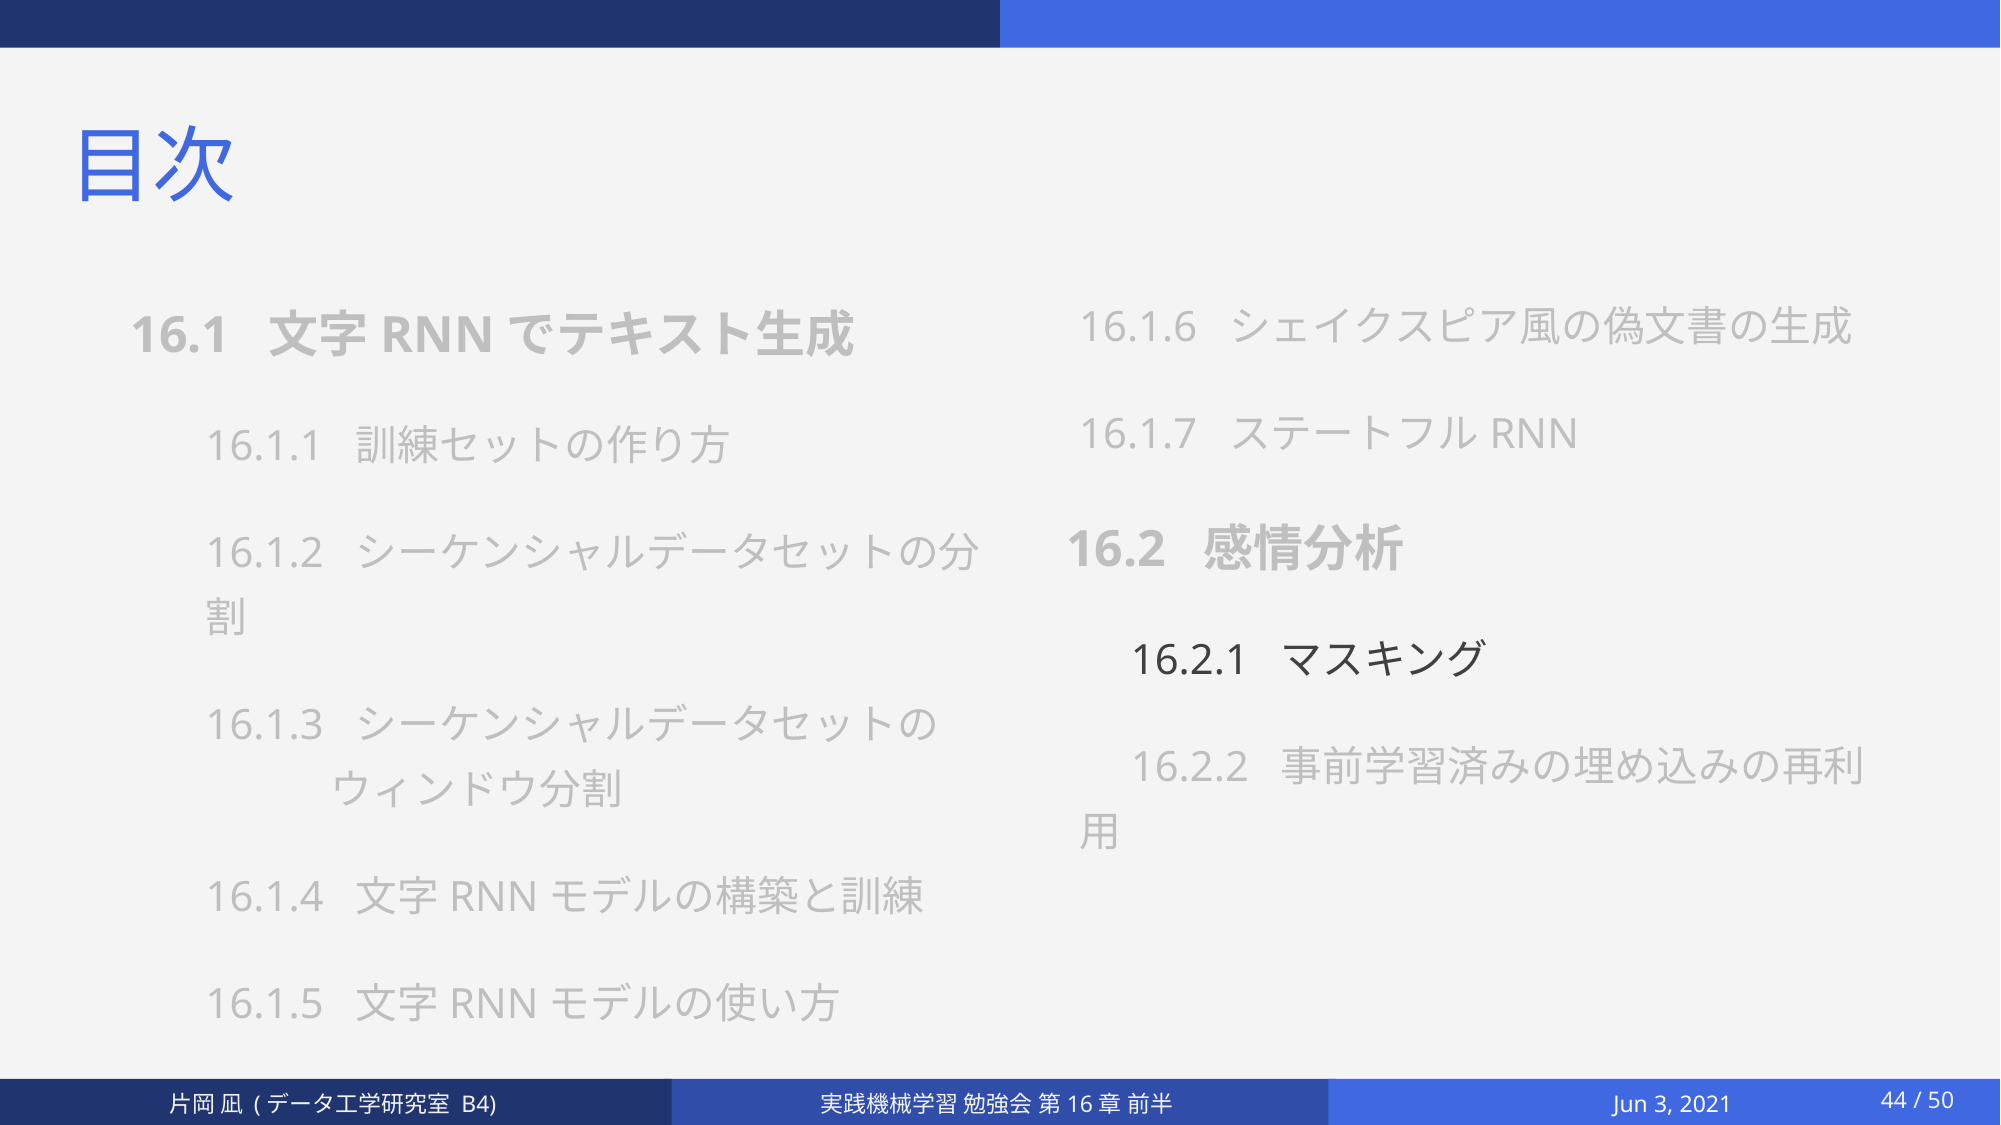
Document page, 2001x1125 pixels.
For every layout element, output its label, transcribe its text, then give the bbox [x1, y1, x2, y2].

list 16.1 文字RNNでテキスト生成 16.1.1 訓練セットの作り方 16.1.2 シーケンシャルデータセットの分割 16.1.3 シーケンシャルデータセットの ウィンドウ分割 16.1.4 文字RNNモデルの構築と訓練 16.1.5 文字RNNモデルの使い方 16.1.6 シェイクスピア風の偽文書の生成 16.1.7 ステートフルRNN 16.2 感情分析 16.2.1 マスキング 16.2.2 事前学習済みの埋め込みの再利用 [115, 277, 1893, 1071]
title 目次 [54, 59, 1893, 277]
